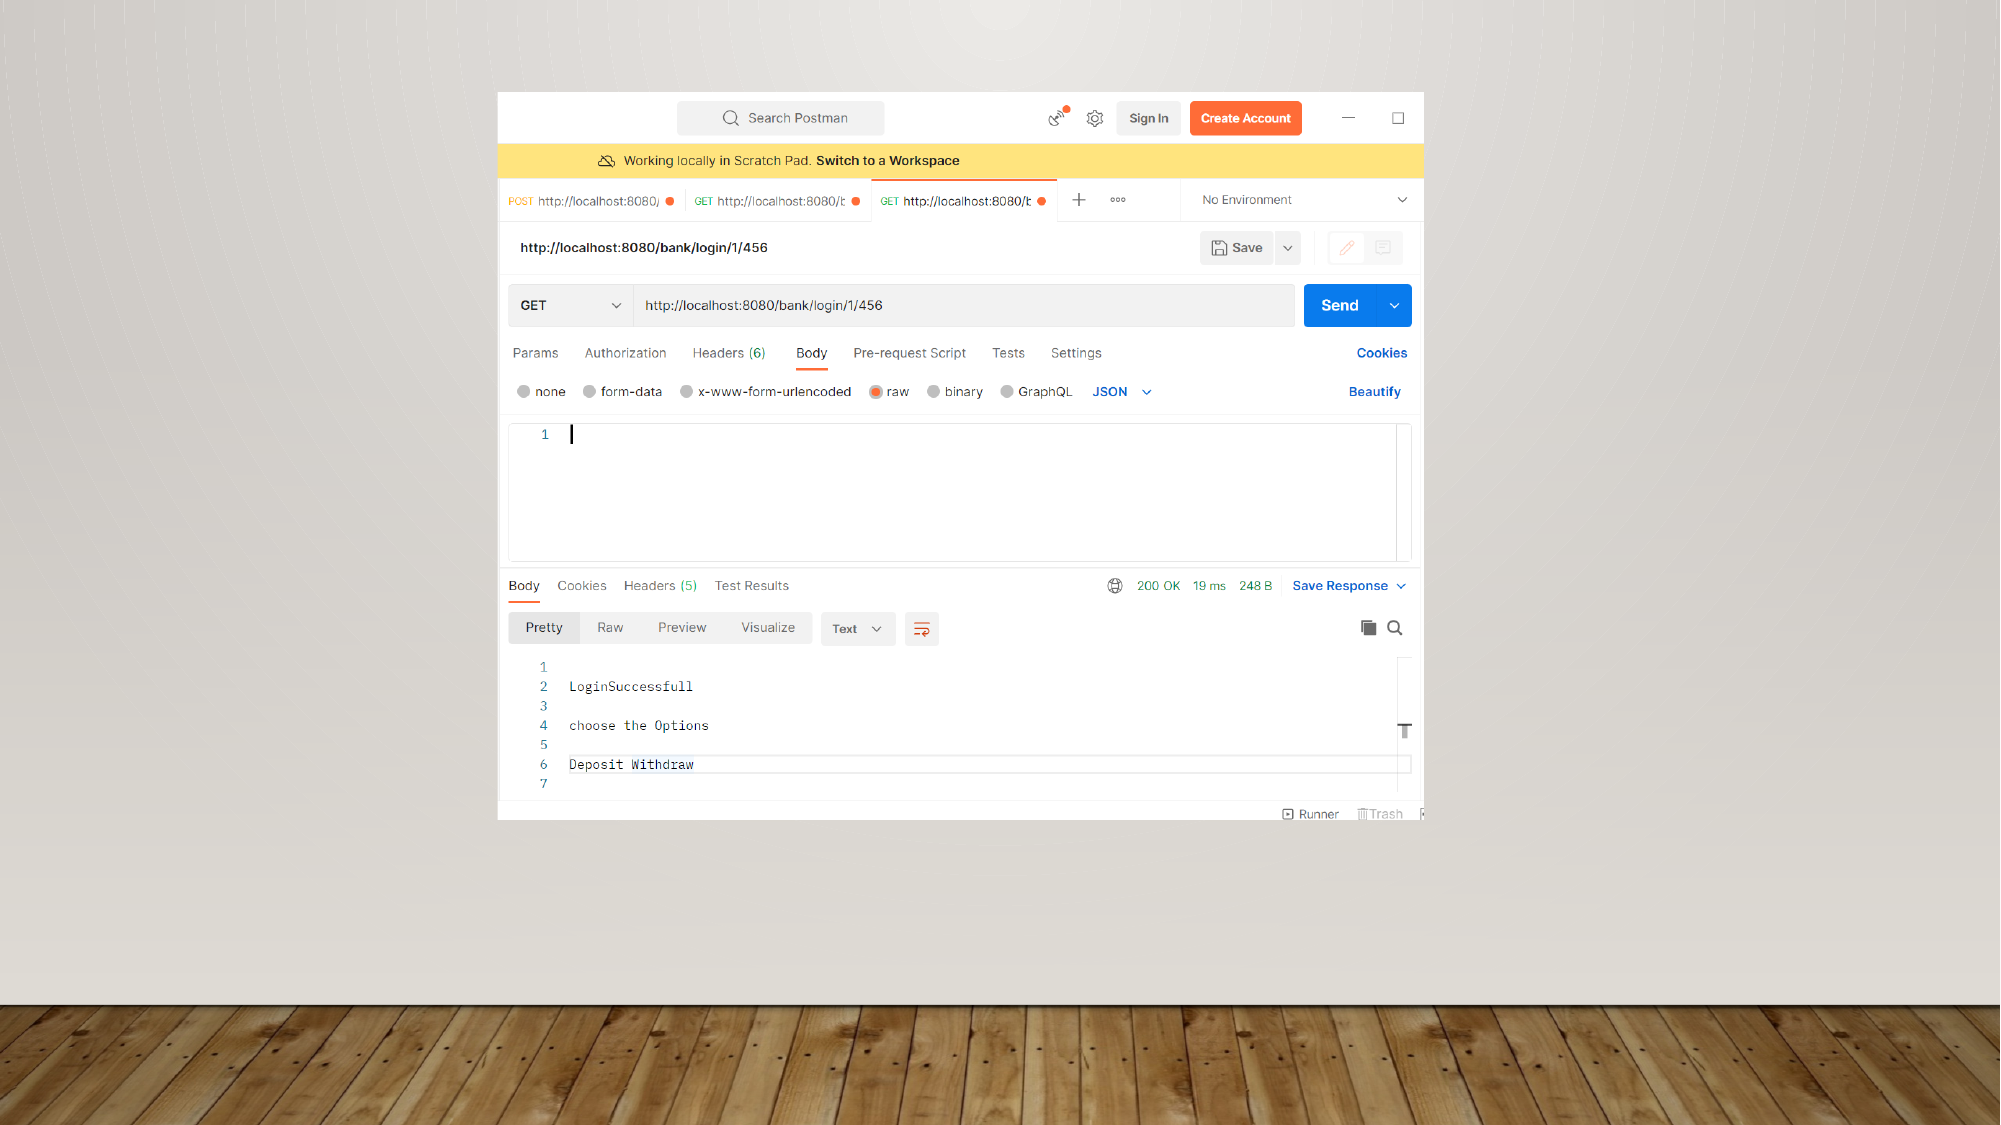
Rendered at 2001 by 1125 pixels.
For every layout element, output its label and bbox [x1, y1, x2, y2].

picture [0, 1005, 2000, 1125]
picture [497, 91, 1425, 820]
